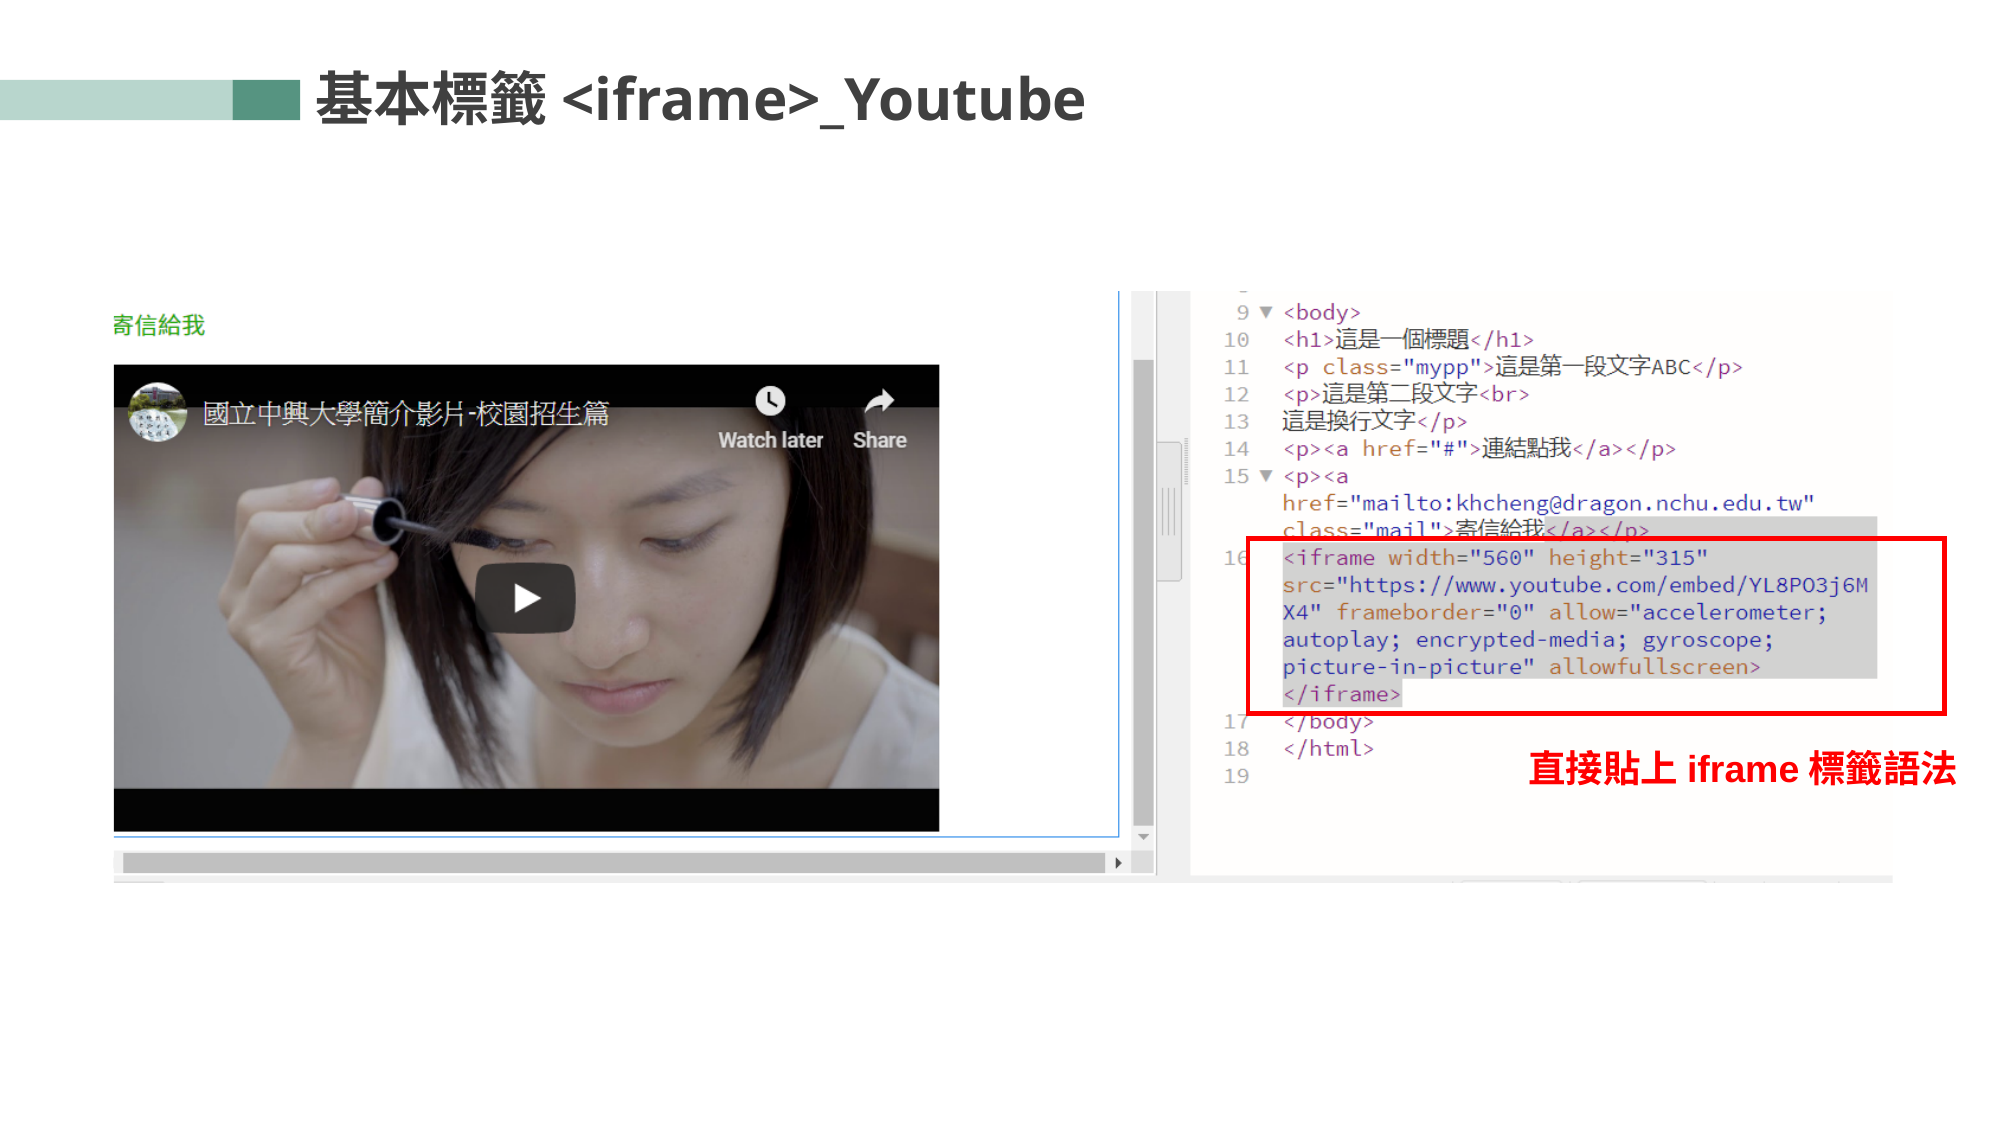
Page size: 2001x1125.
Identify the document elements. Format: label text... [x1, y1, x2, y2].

picture [113, 291, 1893, 883]
text_box 直接貼上iframe標籤語法 [1893, 737, 1973, 798]
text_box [0, 79, 301, 121]
text_box [1893, 538, 1945, 715]
list 基本標籤<iframe>_Youtube [300, 62, 2000, 141]
